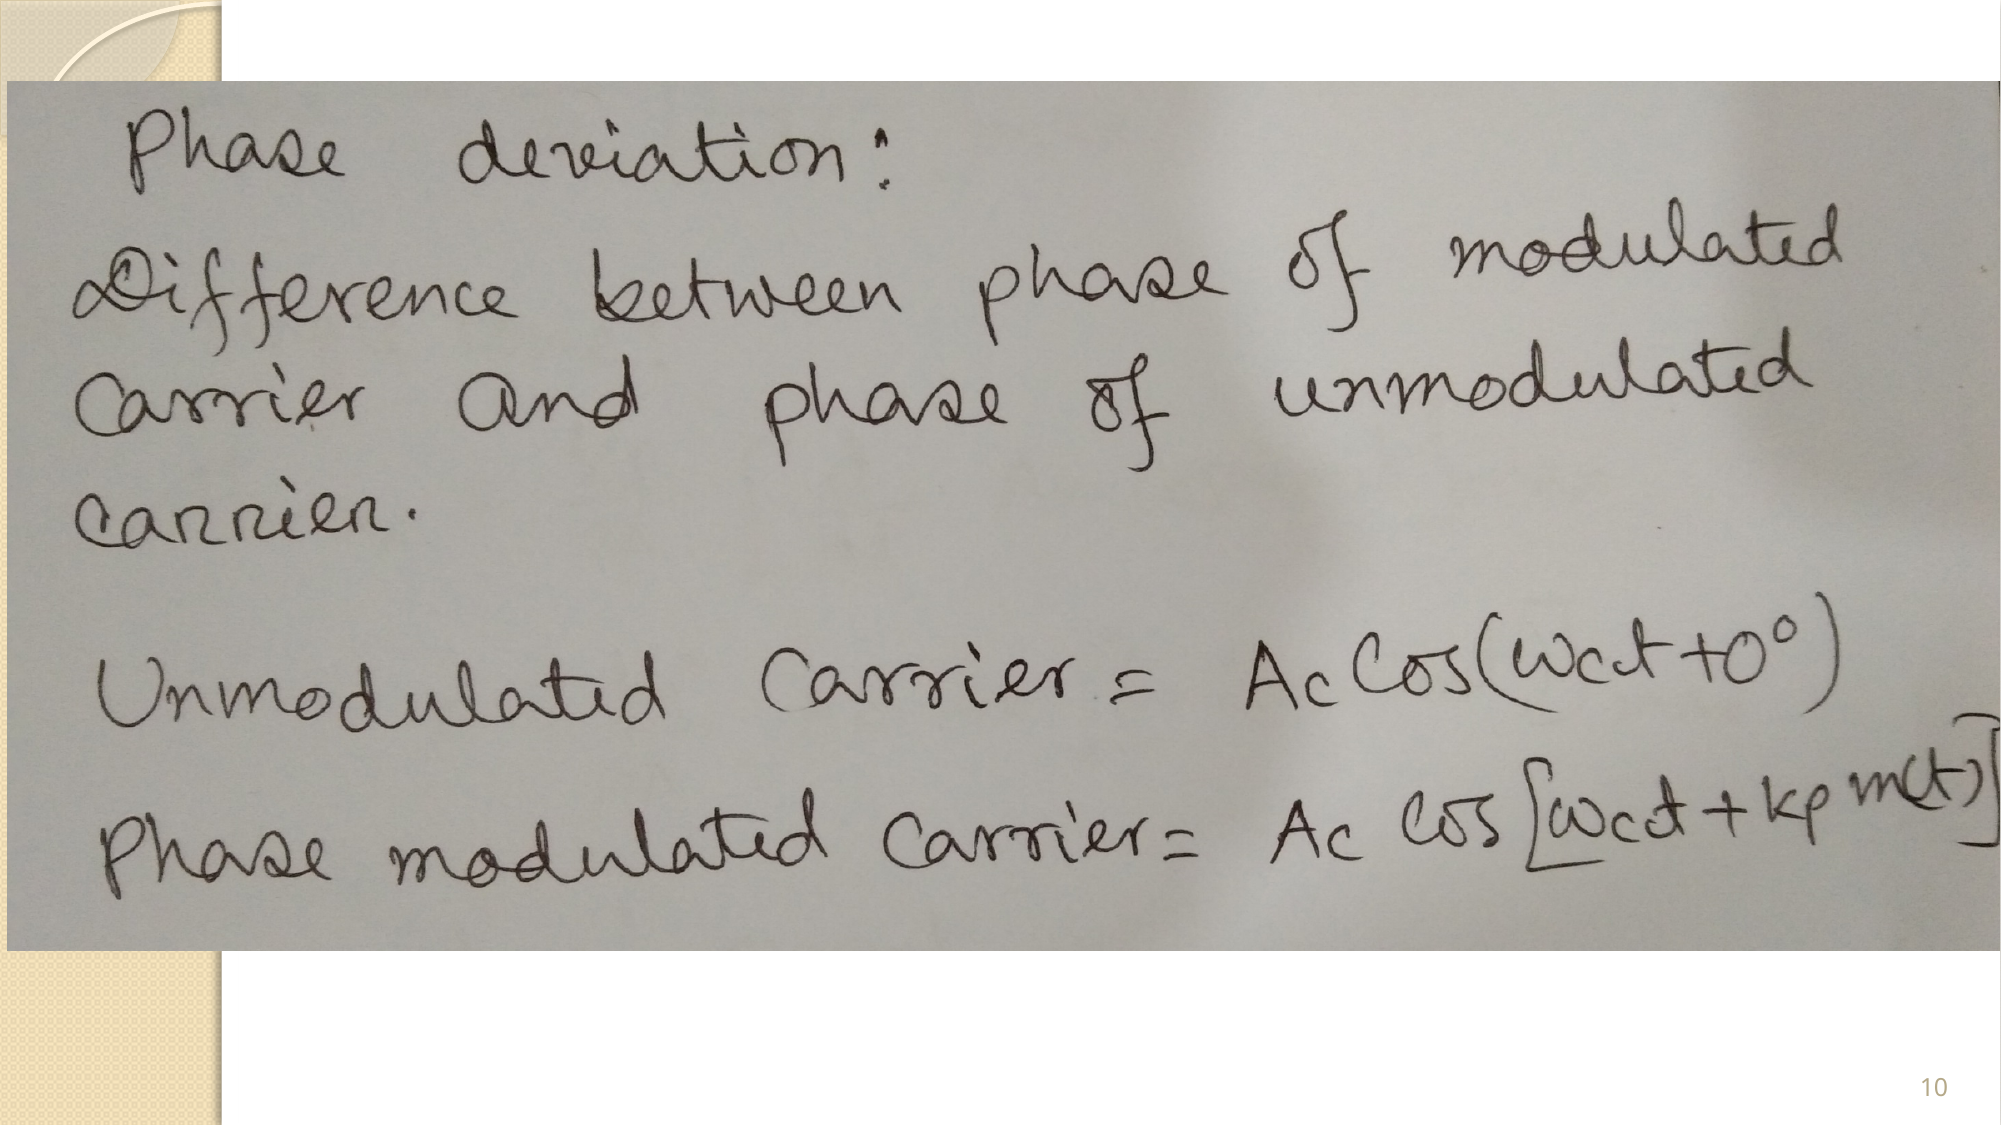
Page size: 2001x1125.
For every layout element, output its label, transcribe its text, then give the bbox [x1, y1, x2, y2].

slide_number 10 [1883, 1034, 1984, 1113]
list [5, 81, 2000, 951]
